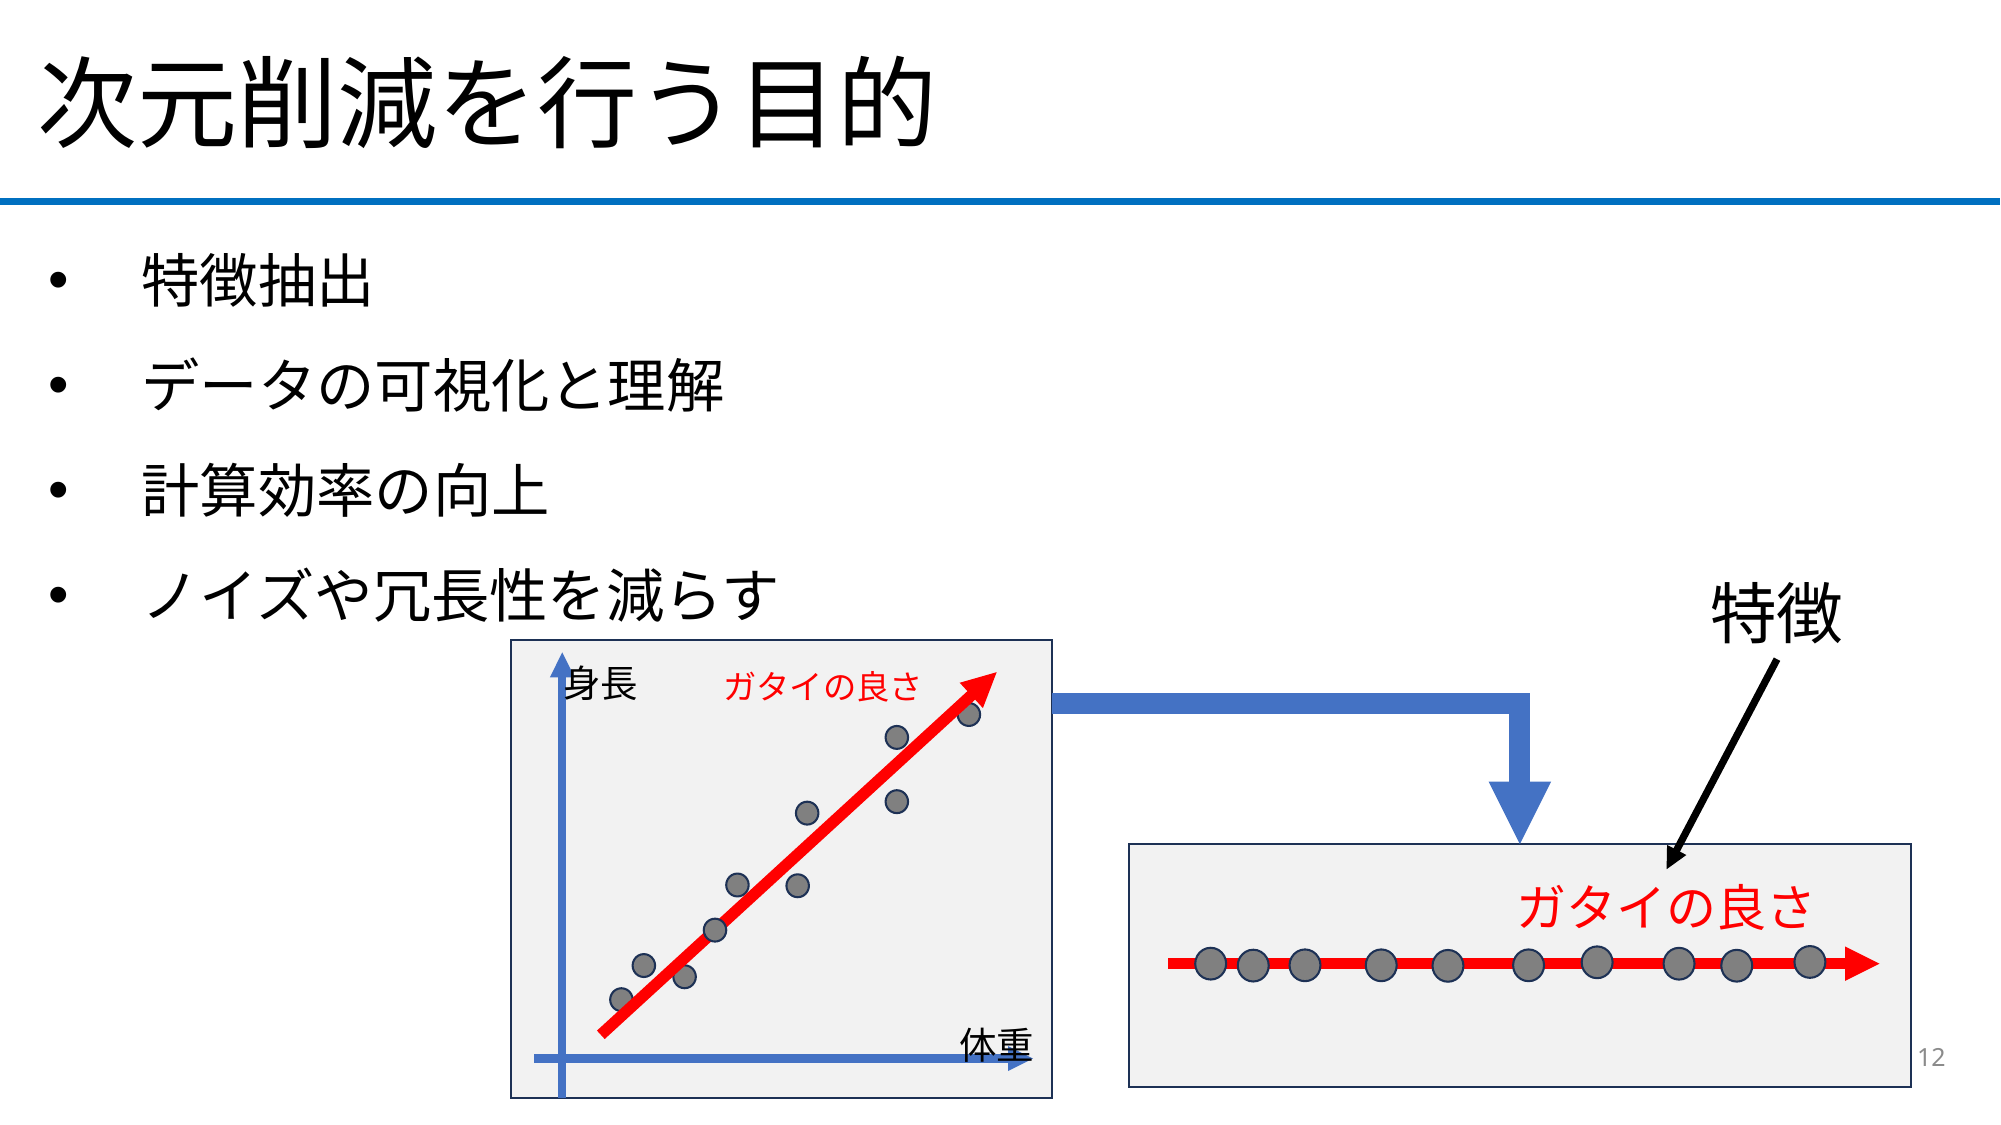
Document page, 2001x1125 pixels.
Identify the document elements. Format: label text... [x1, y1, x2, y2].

slide_number 12 [1855, 1028, 1961, 1089]
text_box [1666, 660, 1777, 870]
text_box 次元削減を行う目的 [22, 32, 953, 168]
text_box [1052, 703, 1520, 845]
text_box 特徴抽出 データの可視化と理解 計算効率の向上 ノイズや冗長性を減らす [33, 202, 1722, 637]
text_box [510, 639, 1052, 1098]
text_box 特徴 [1695, 564, 1859, 660]
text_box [1128, 844, 1911, 1087]
